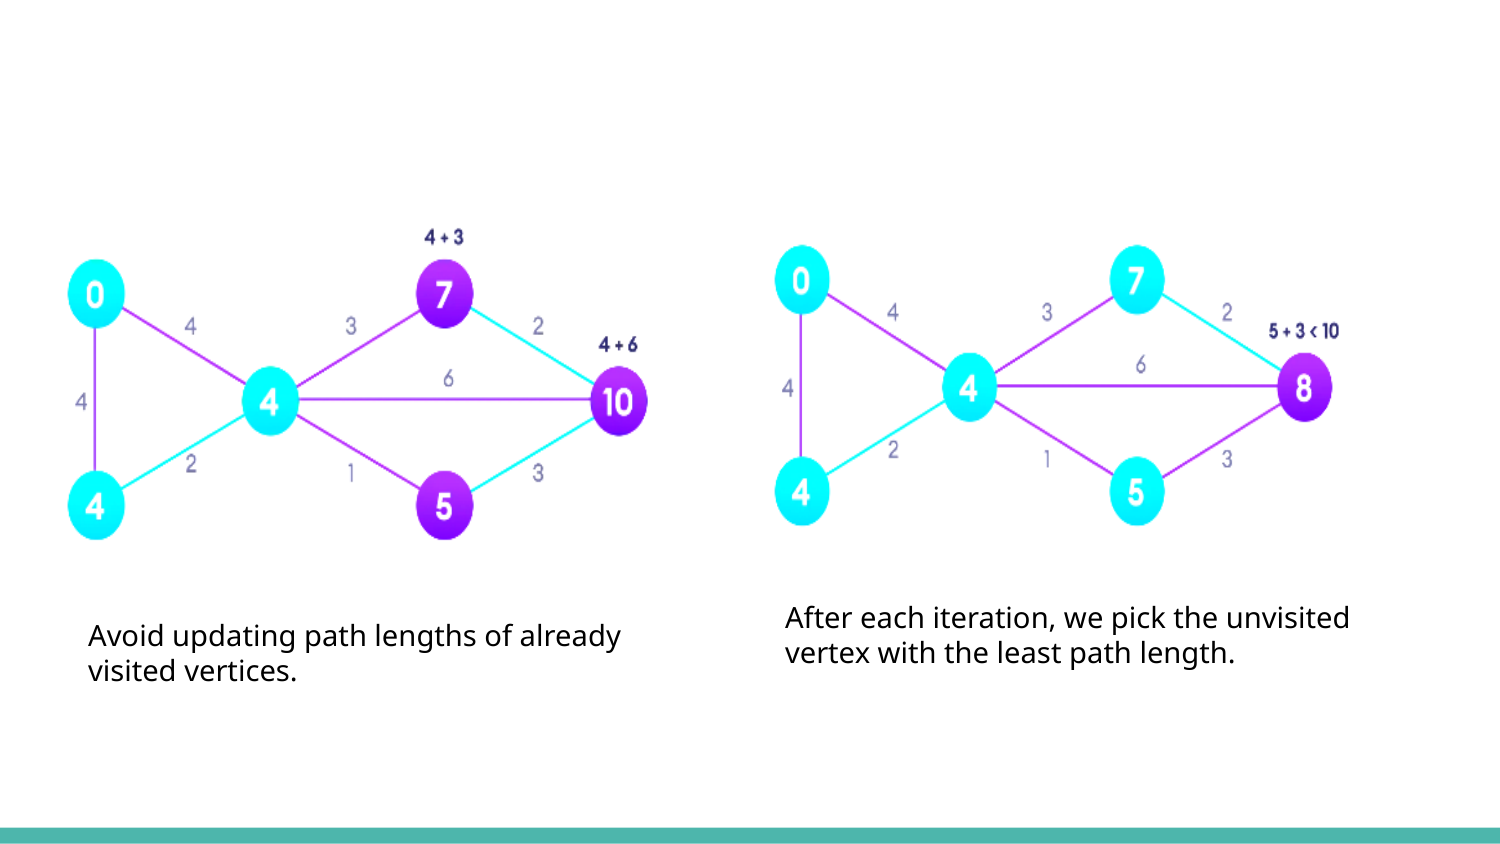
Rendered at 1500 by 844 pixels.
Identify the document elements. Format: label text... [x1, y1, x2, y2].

picture [50, 204, 663, 573]
text_box After each iteration, we pick the unvisited vertex with the least path length. [769, 584, 1400, 685]
text_box Avoid updating path lengths of already visited vertices. [73, 601, 703, 702]
picture [749, 209, 1361, 568]
